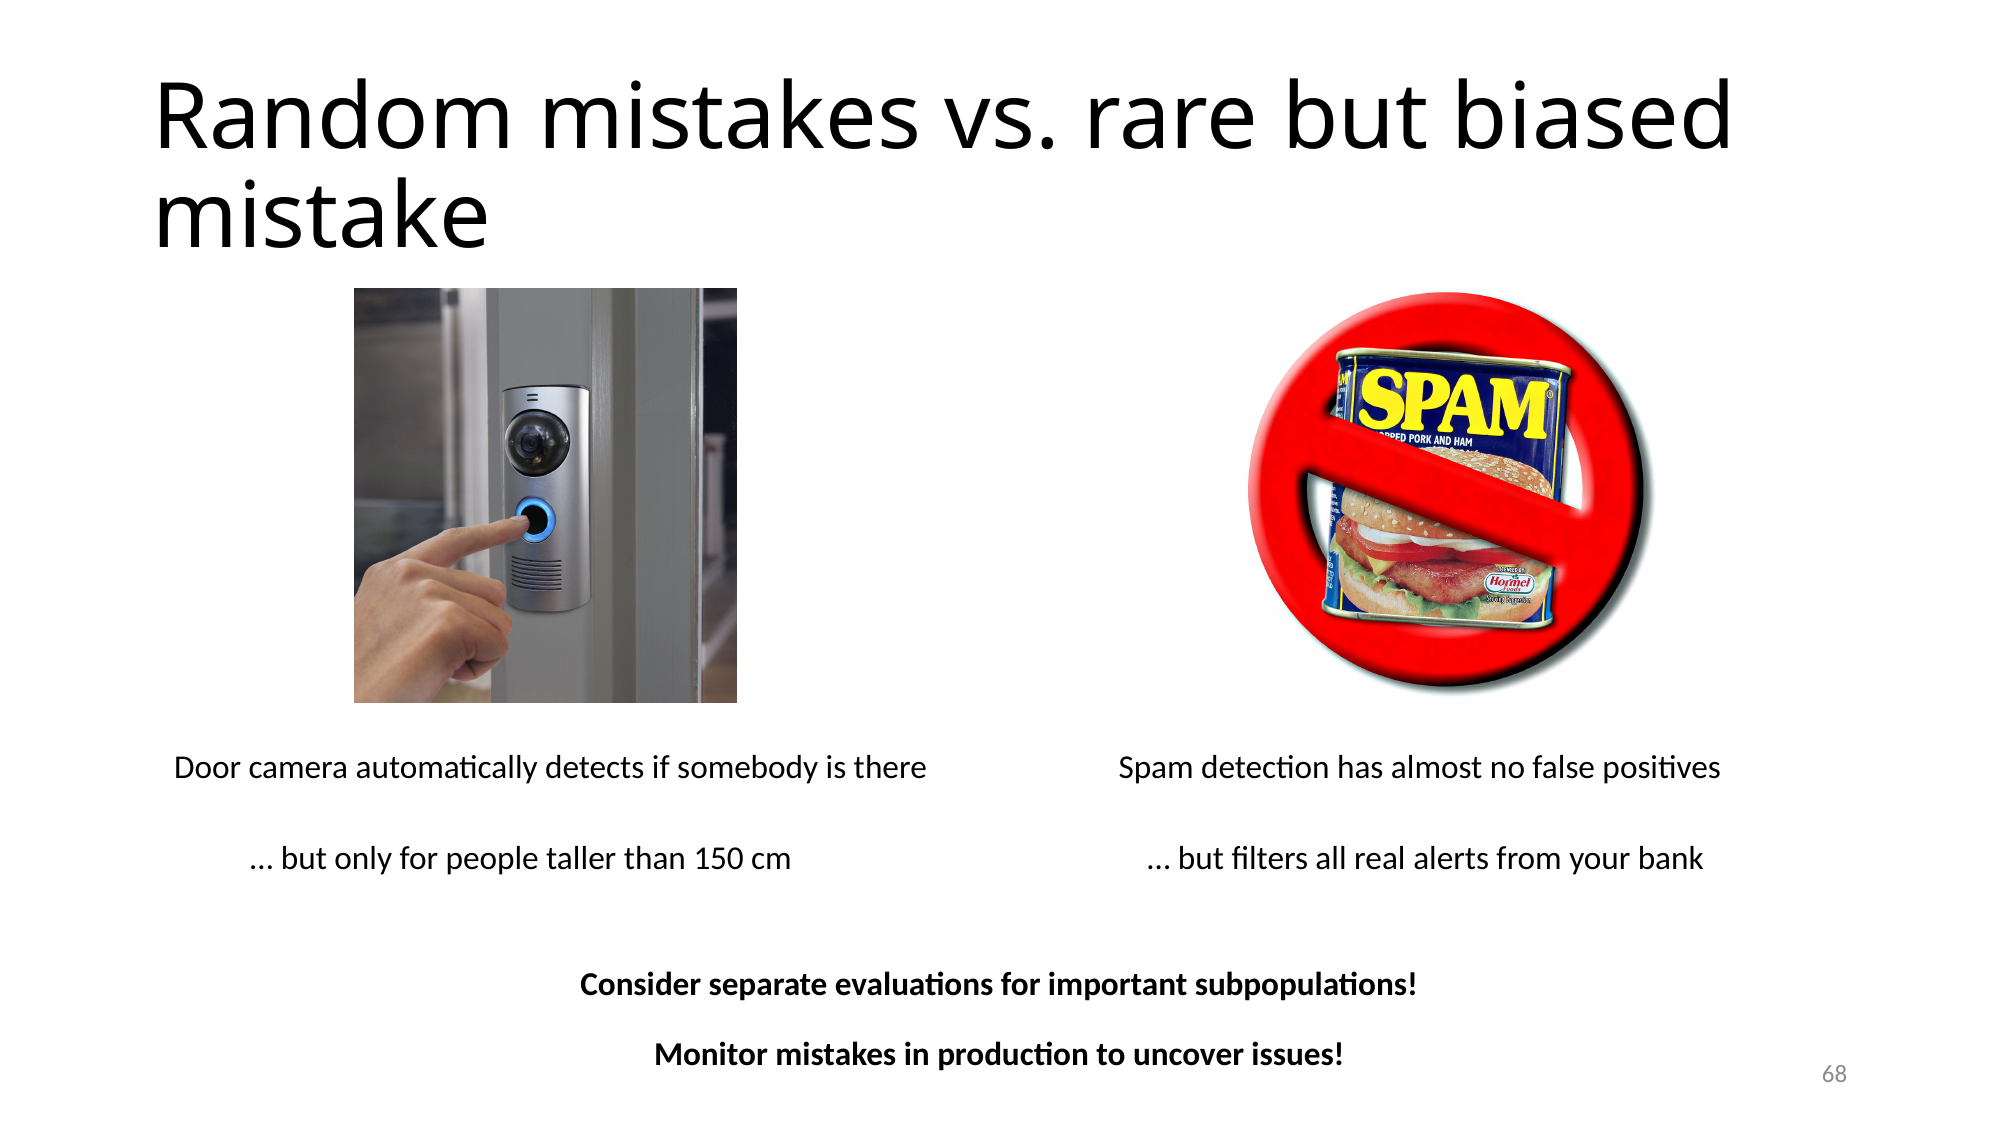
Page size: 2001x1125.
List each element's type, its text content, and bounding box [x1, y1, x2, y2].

text_box … but only for people taller than 150 cm [235, 829, 808, 884]
title Random mistakes vs. rare but biased mistake [137, 59, 1863, 278]
slide_number 68 [1412, 1042, 1863, 1103]
text_box Consider separate evaluations for important subpopulations! [565, 954, 1435, 1010]
text_box Door camera automatically detects if somebody is there [159, 738, 943, 793]
text_box Monitor mistakes in production to uncover issues! [639, 1024, 1361, 1080]
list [354, 288, 737, 703]
picture [1241, 283, 1662, 703]
text_box Spam detection has almost no false positives [1103, 738, 1737, 793]
text_box … but filters all real alerts from your bank [1132, 829, 1720, 884]
